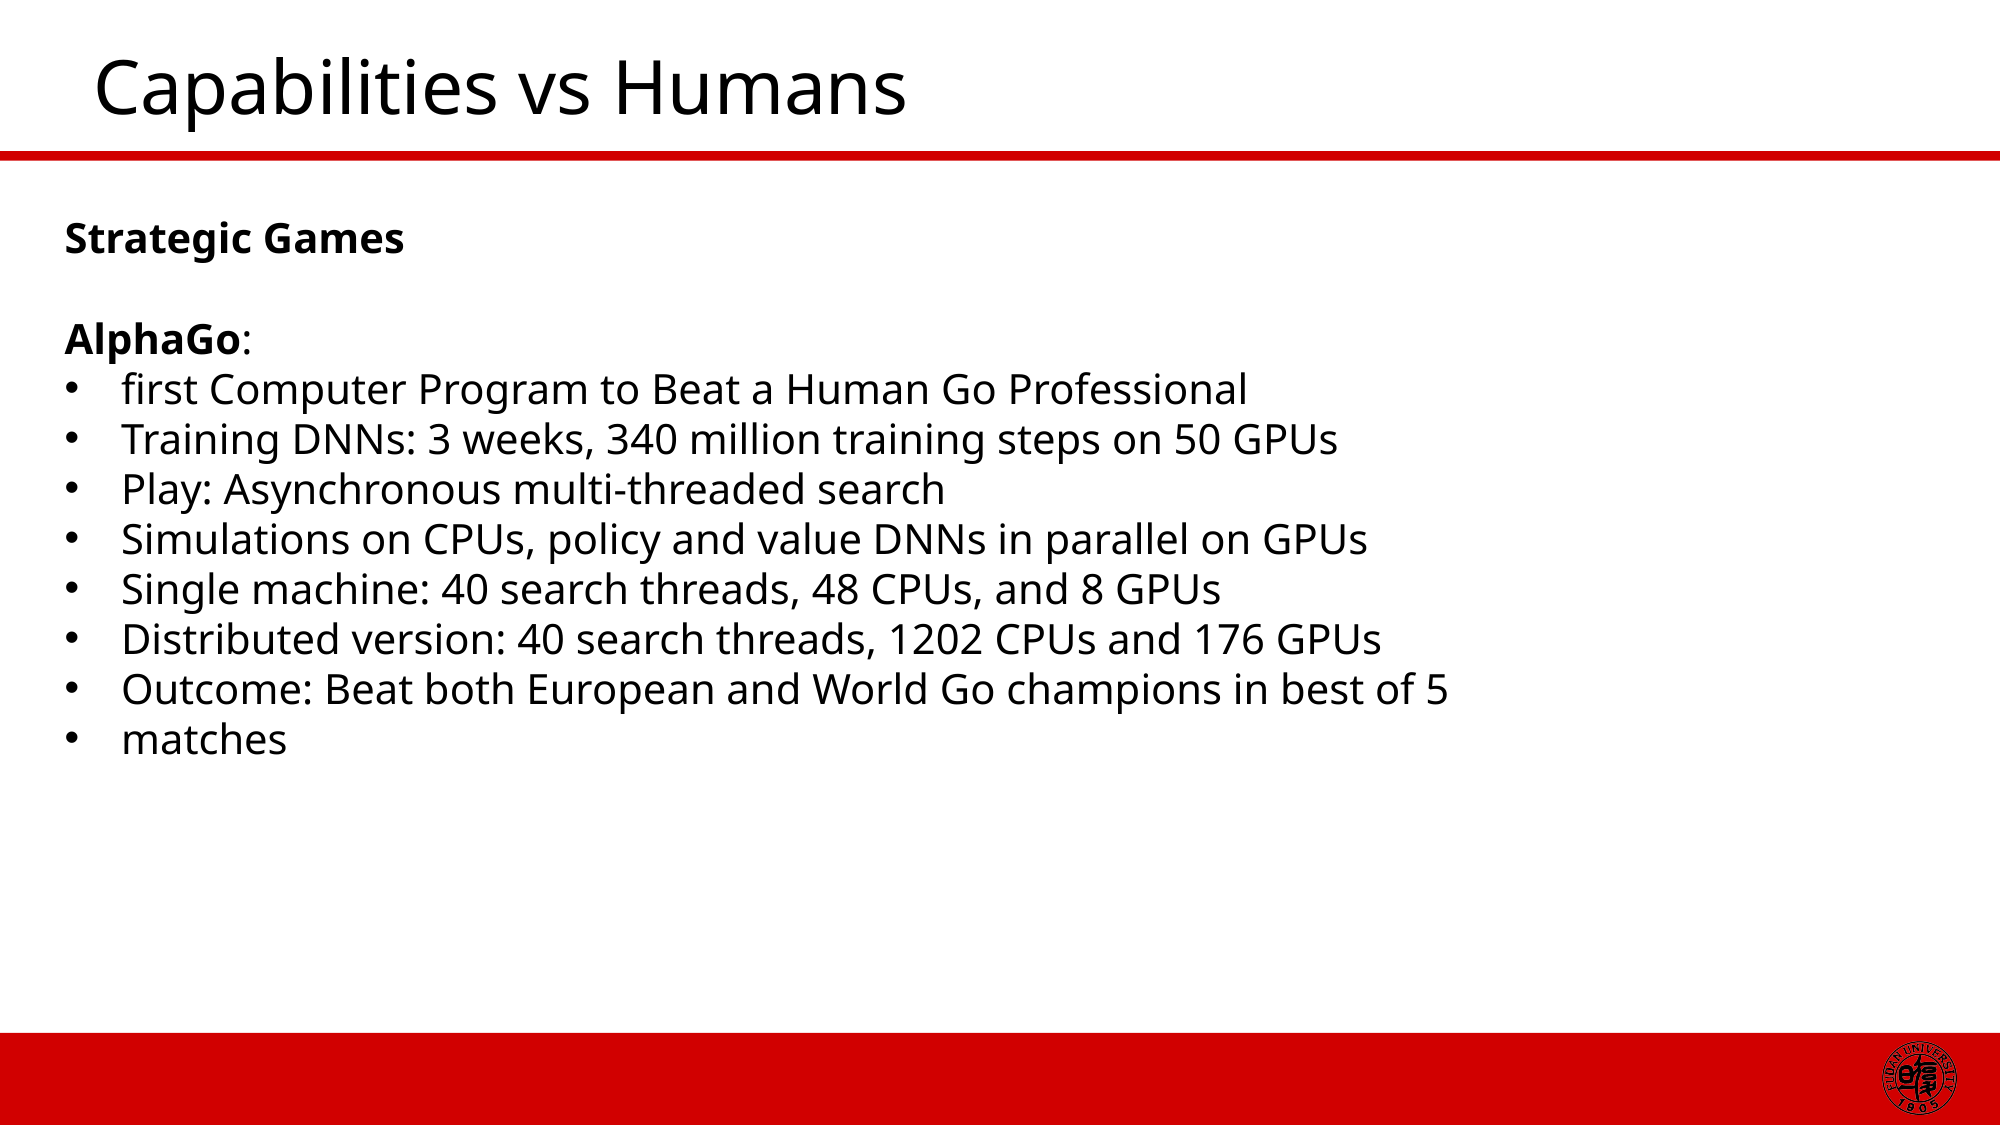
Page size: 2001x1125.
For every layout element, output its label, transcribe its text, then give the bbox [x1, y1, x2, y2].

text_box Strategic Games AlphaGo: first Computer Program to Beat a Human Go Professional Training DNNs: 3 weeks, 340 million training steps on 50 GPUs Play: Asynchronous multi-threaded search Simulations on CPUs, policy and value DNNs in parallel on GPUs Single machine: 40 search threads, 48 CPUs, and 8 GPUs Distributed version: 40 search threads, 1202 CPUs and 176 GPUs Outcome: Beat both European and World Go champions in best of 5 matches [49, 204, 1957, 770]
text_box Capabilities vs Humans [78, 43, 1615, 138]
